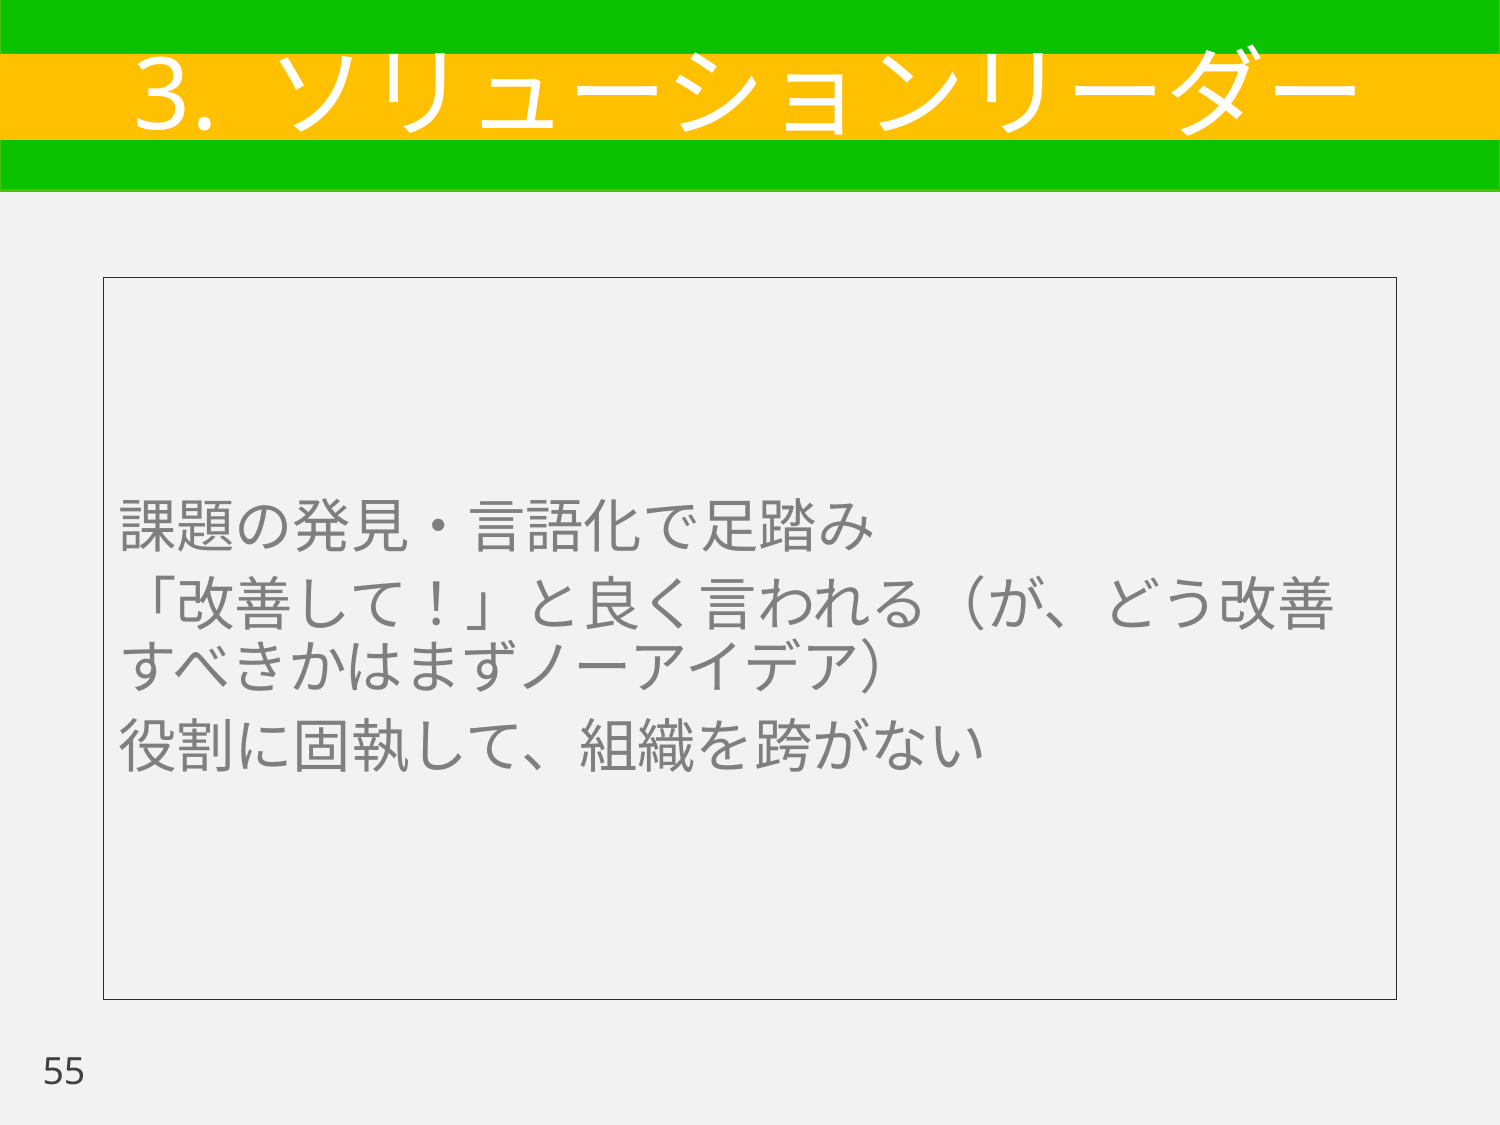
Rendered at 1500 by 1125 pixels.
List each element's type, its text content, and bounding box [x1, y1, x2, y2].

slide_number 55 [27, 1042, 146, 1102]
list 課題の発見・言語化で足踏み 「改善して！」と良く言われる（が、どう改善すべきかはまずノーアイデア） 役割に固執して、組織を跨がない [103, 277, 1397, 1000]
title 3. ソリューションリーダー [0, 53, 1500, 140]
